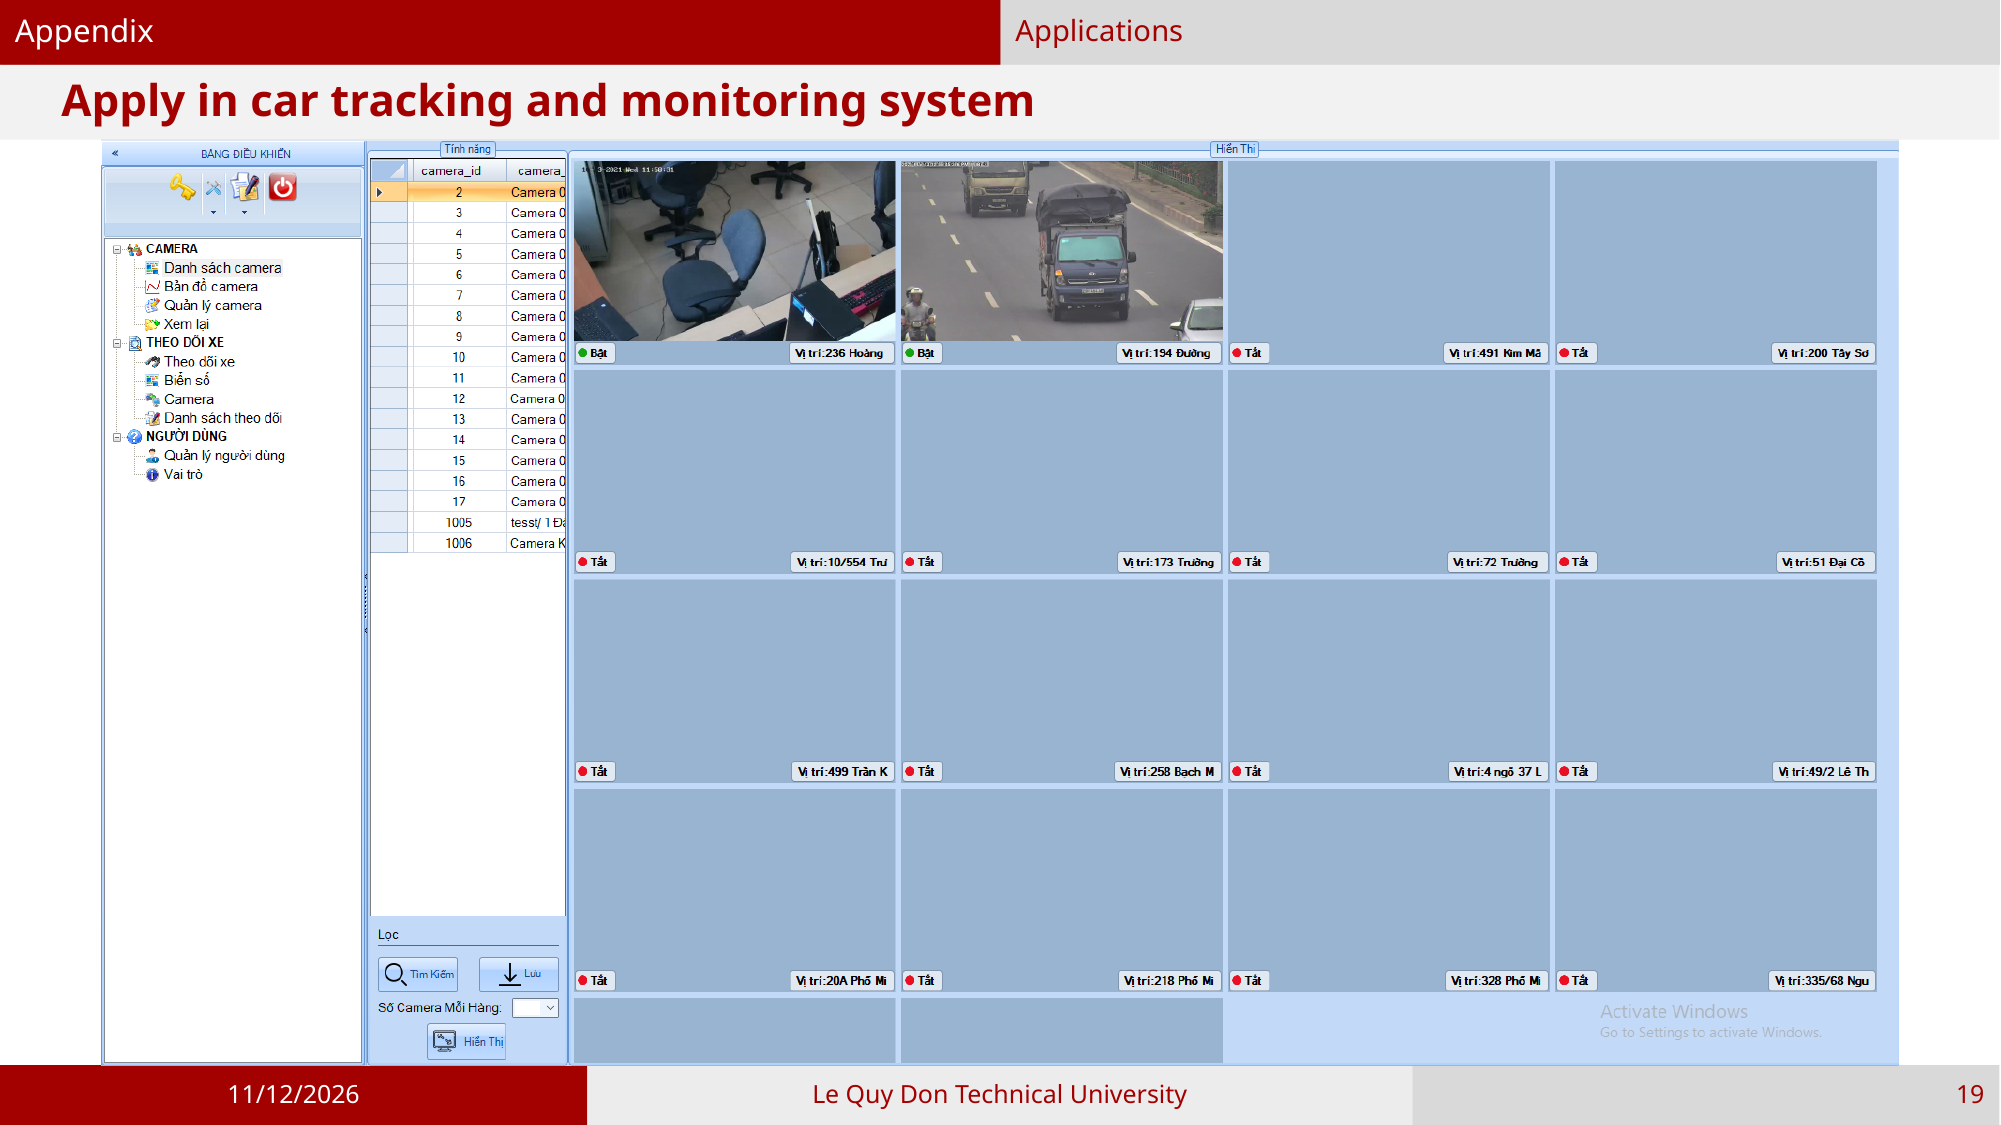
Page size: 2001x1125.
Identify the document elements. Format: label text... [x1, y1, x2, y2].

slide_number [0, 1065, 587, 1125]
title Apply in car tracking and monitoring system [0, 65, 2000, 140]
footer Le Quy Don Technical University [587, 1066, 1412, 1125]
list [101, 139, 1899, 1066]
list Appendix [0, 0, 1000, 65]
slide_number 19 [1412, 1065, 2000, 1125]
list Applications [1000, 0, 2000, 65]
